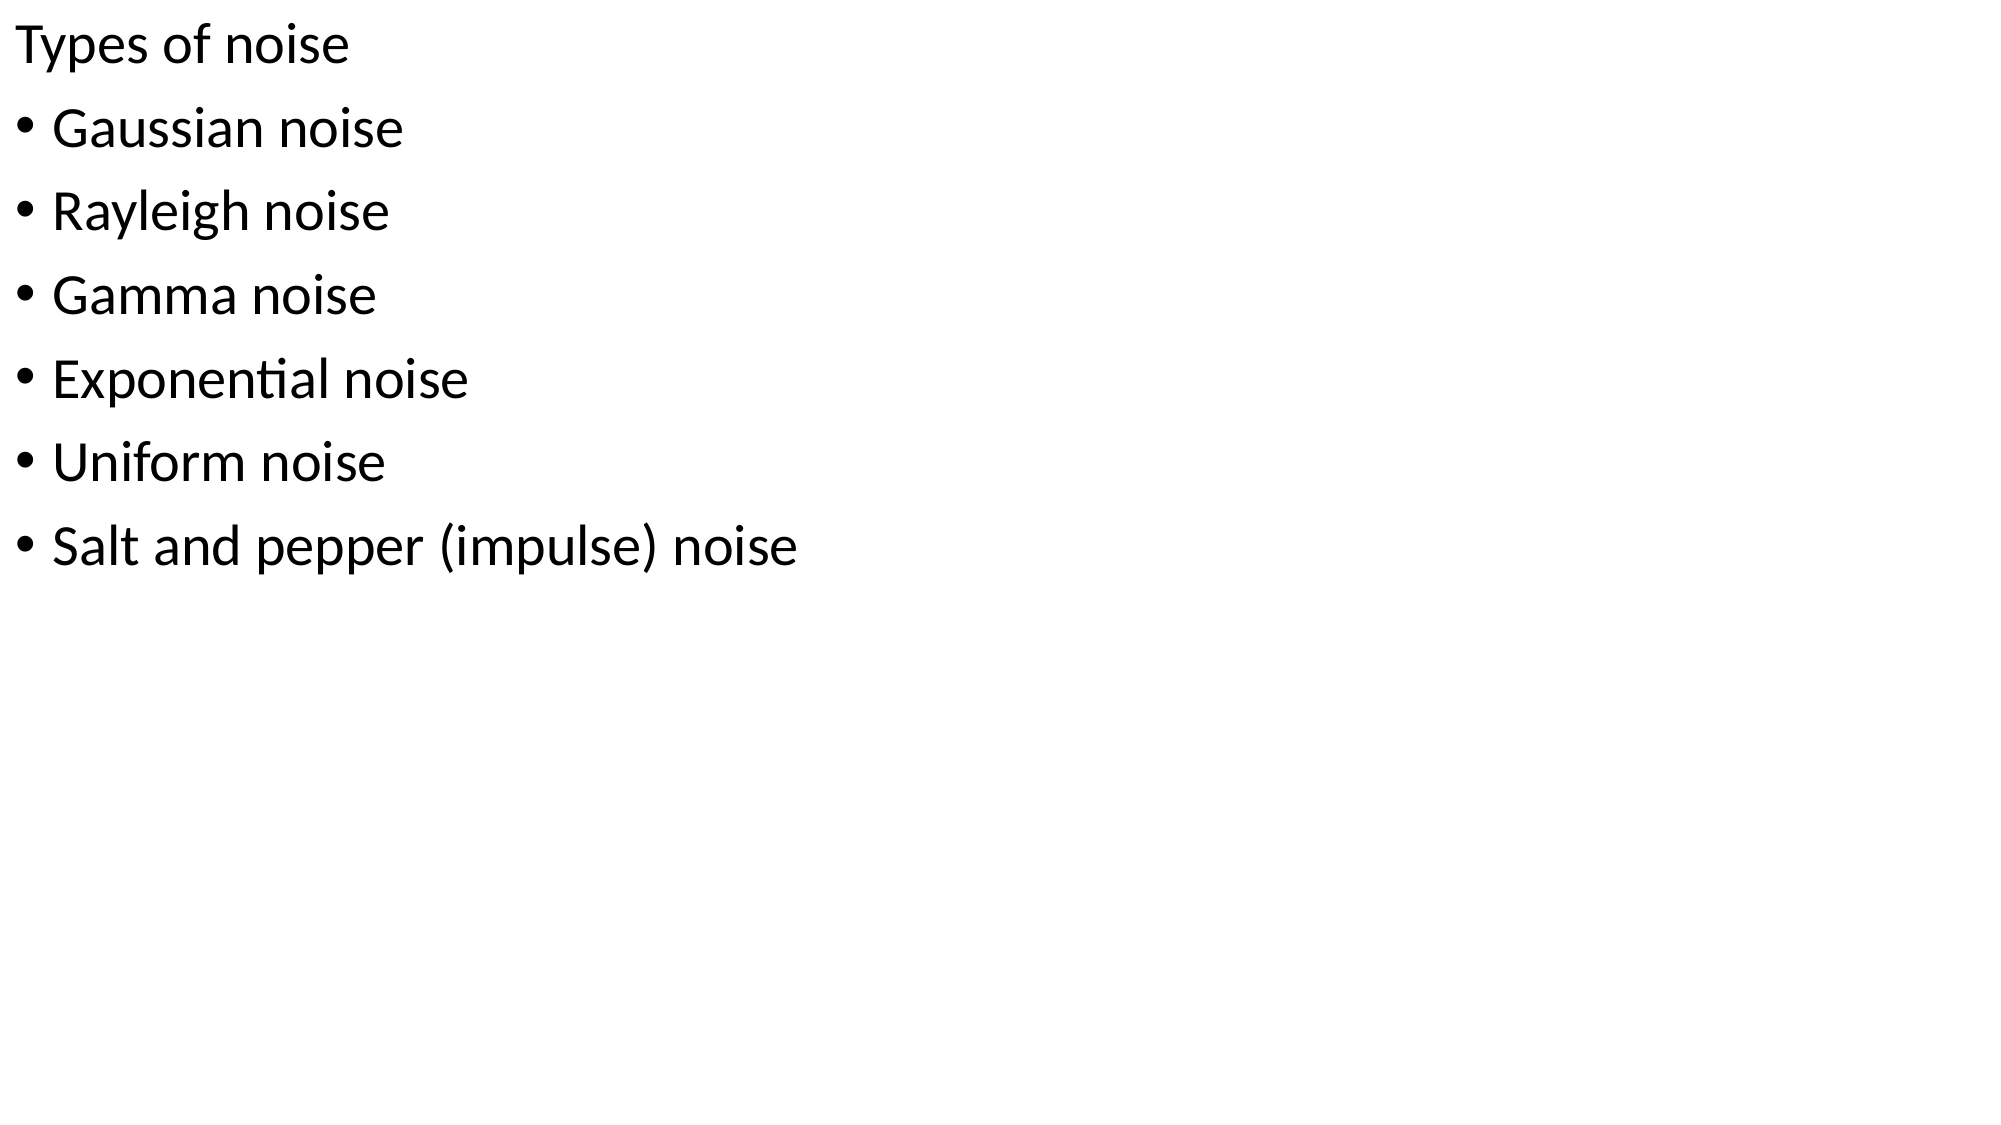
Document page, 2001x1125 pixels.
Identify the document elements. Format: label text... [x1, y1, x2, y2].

list Types of noise Gaussian noise Rayleigh noise Gamma noise Exponential noise Uniform noise Salt and pepper (impulse) noise [0, 5, 1952, 1114]
